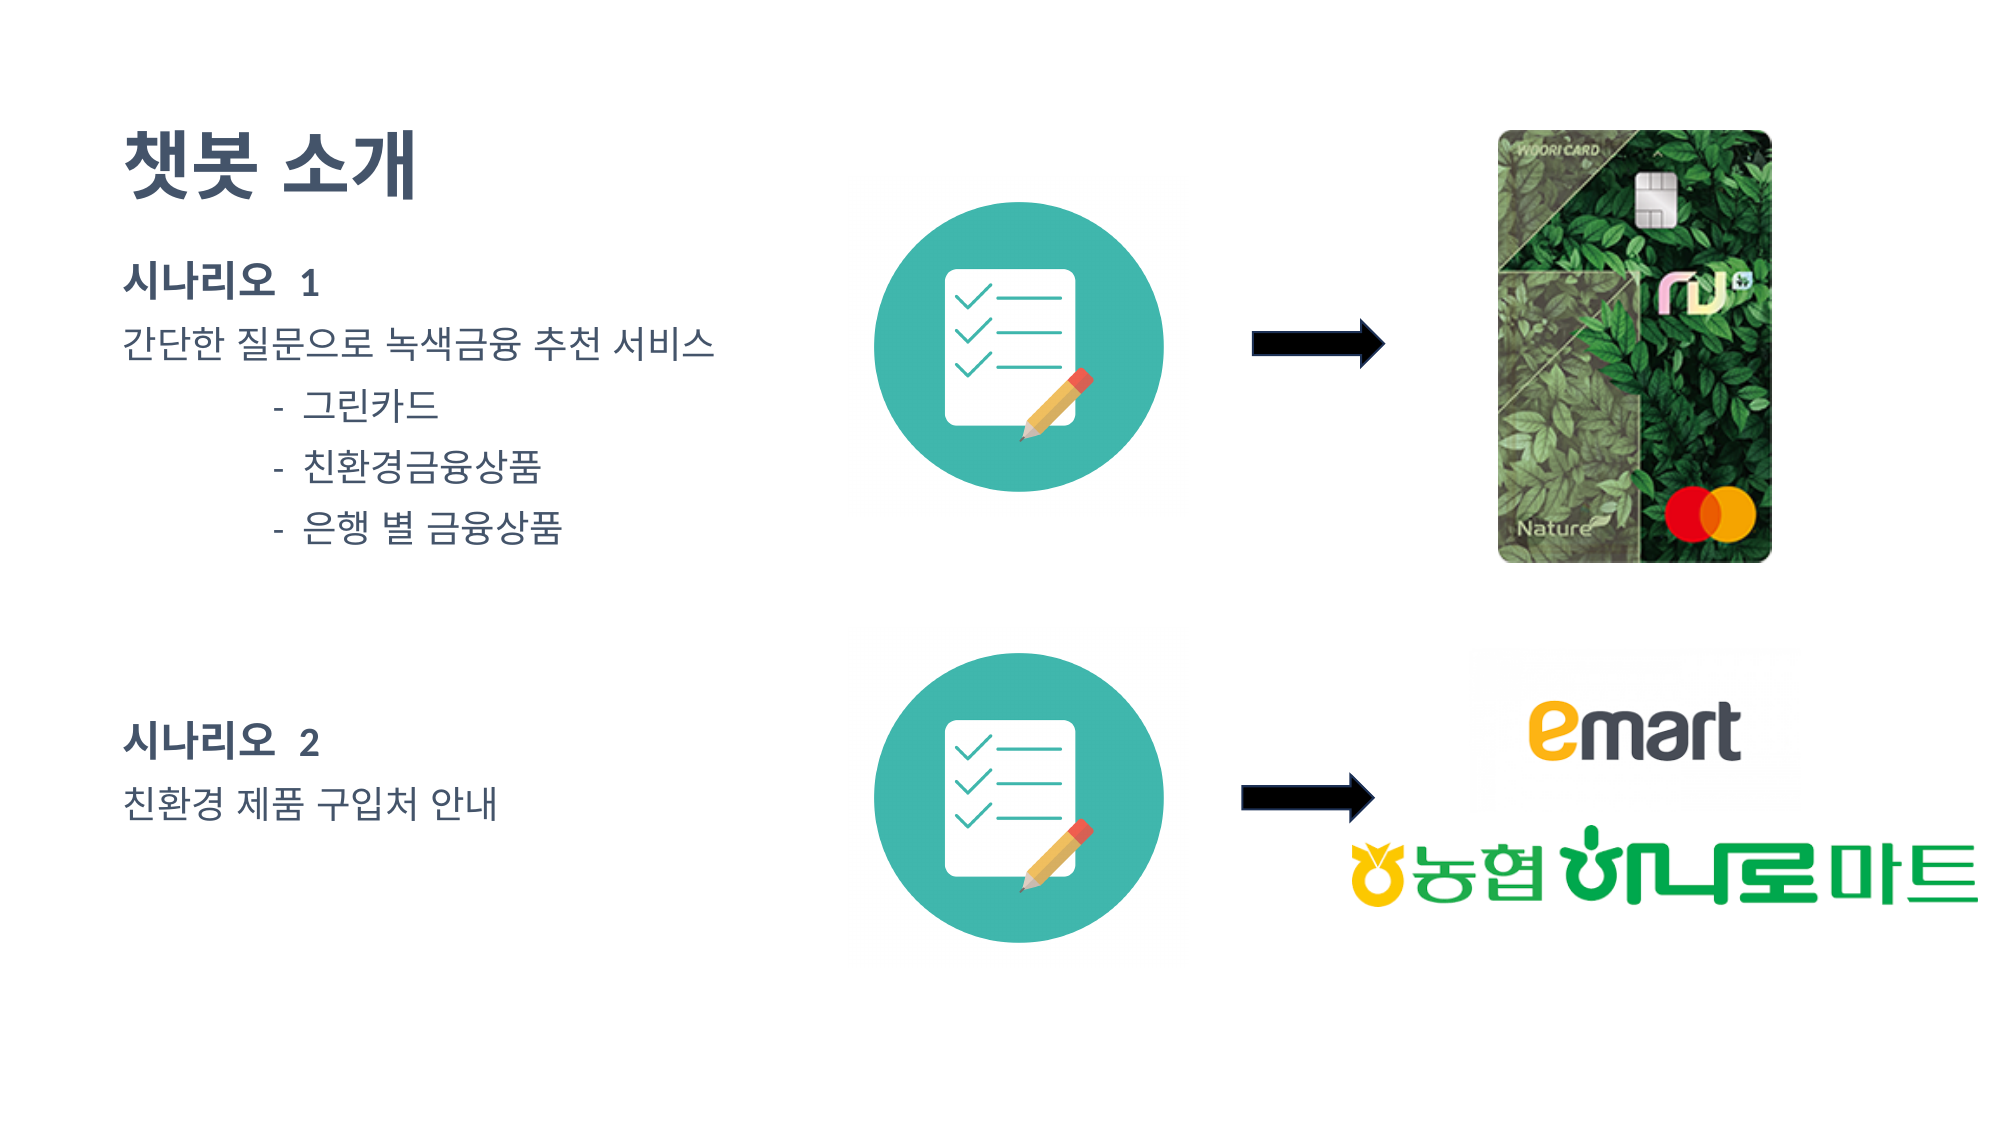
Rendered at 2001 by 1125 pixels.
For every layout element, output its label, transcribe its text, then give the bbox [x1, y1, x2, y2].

picture [1352, 825, 1978, 907]
picture [848, 627, 1189, 968]
list 시나리오 1 간단한 질문으로 녹색금융 추천 서비스 - 그린카드 - 친환경금융상품 - 은행 별 금융상품 [108, 291, 1274, 521]
picture [1498, 130, 1772, 563]
text_box [1241, 772, 1376, 824]
text_box [1251, 318, 1386, 370]
picture [848, 176, 1189, 517]
title 챗봇 소개 [108, 42, 1722, 218]
picture [1469, 648, 1801, 813]
text_box 시나리오 2 친환경 제품 구입처 안내 [108, 594, 1722, 952]
